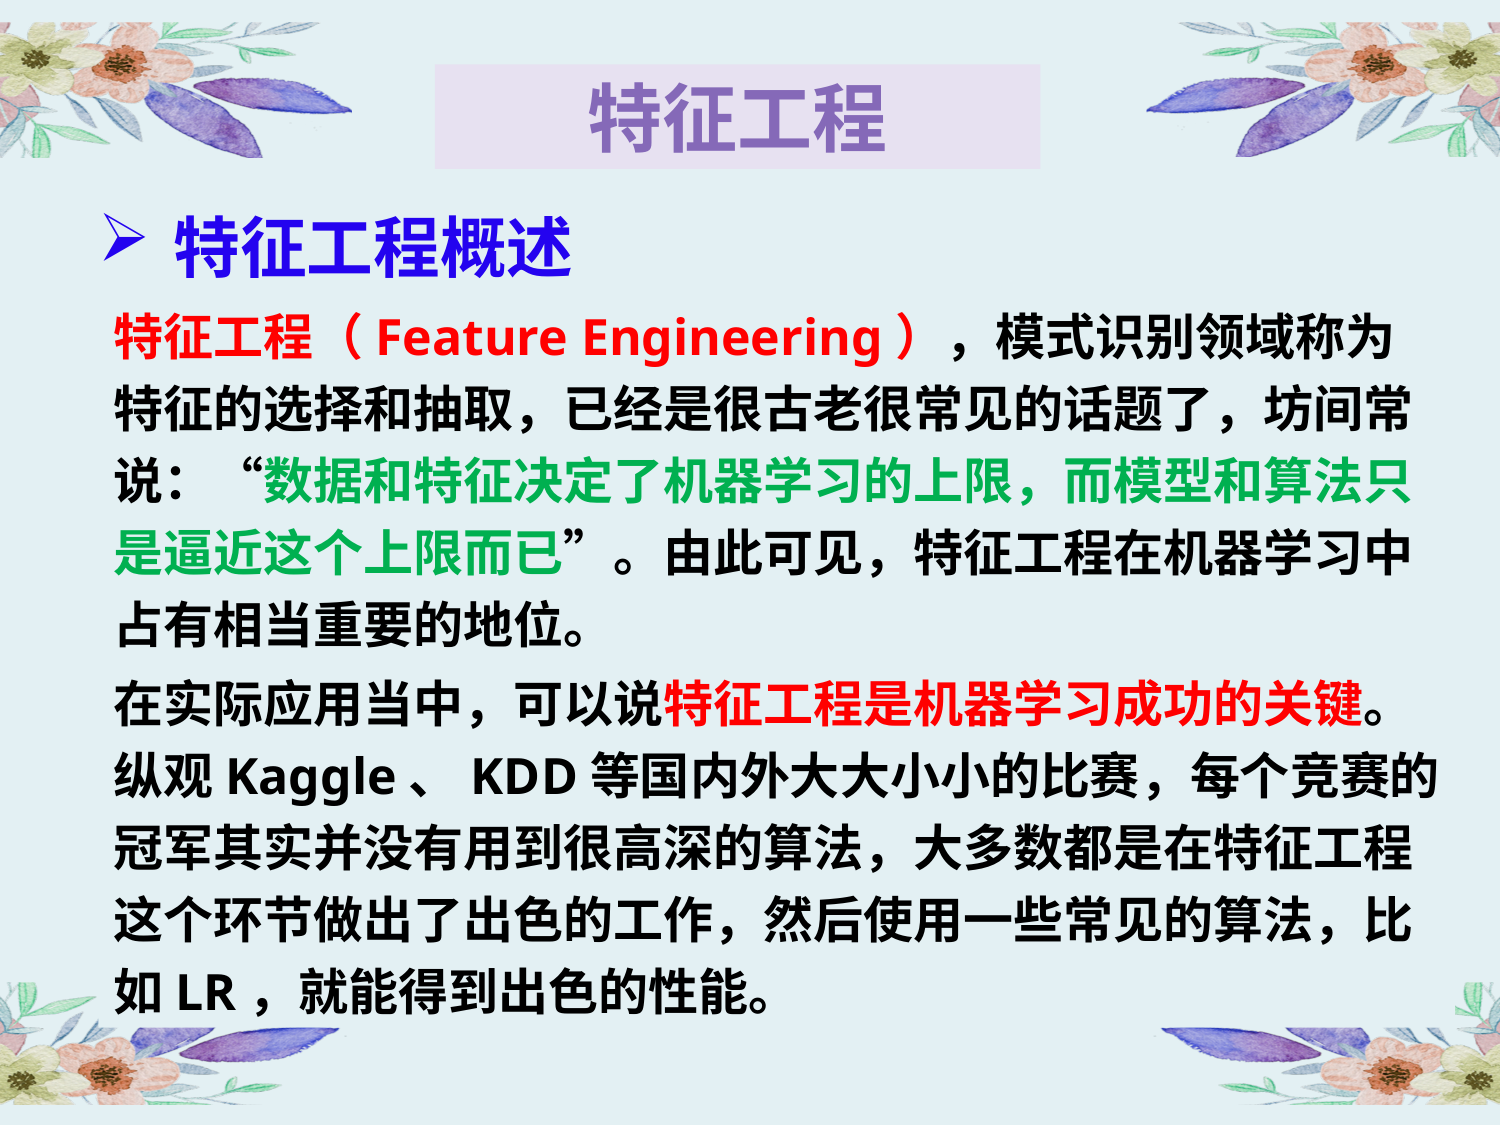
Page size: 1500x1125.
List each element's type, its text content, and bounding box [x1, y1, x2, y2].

text_box 特征工程 [434, 64, 1041, 169]
text_box 在实际应用当中，可以说特征工程是机器学习成功的关键。纵观Kaggle、KDD等国内外大大小小的比赛，每个竞赛的冠军其实并没有用到很高深的算法，大多数都是在特征工程这个环节做出了出色的工作，然后使用一些常见的算法，比如LR，就能得到出色的性能。 [98, 652, 1455, 1028]
picture [0, 983, 464, 1105]
picture [1147, 23, 1500, 157]
text_box 特征工程概述 [98, 181, 896, 285]
picture [0, 23, 352, 158]
text_box 特征工程（Feature Engineering），模式识别领域称为特征的选择和抽取，已经是很古老很常见的话题了，坊间常说：“数据和特征决定了机器学习的上限，而模型和算法只是逼近这个上限而已”。由此可见，特征工程在机器学习中占有相当重要的地位。 [98, 285, 1438, 652]
picture [1036, 983, 1500, 1105]
